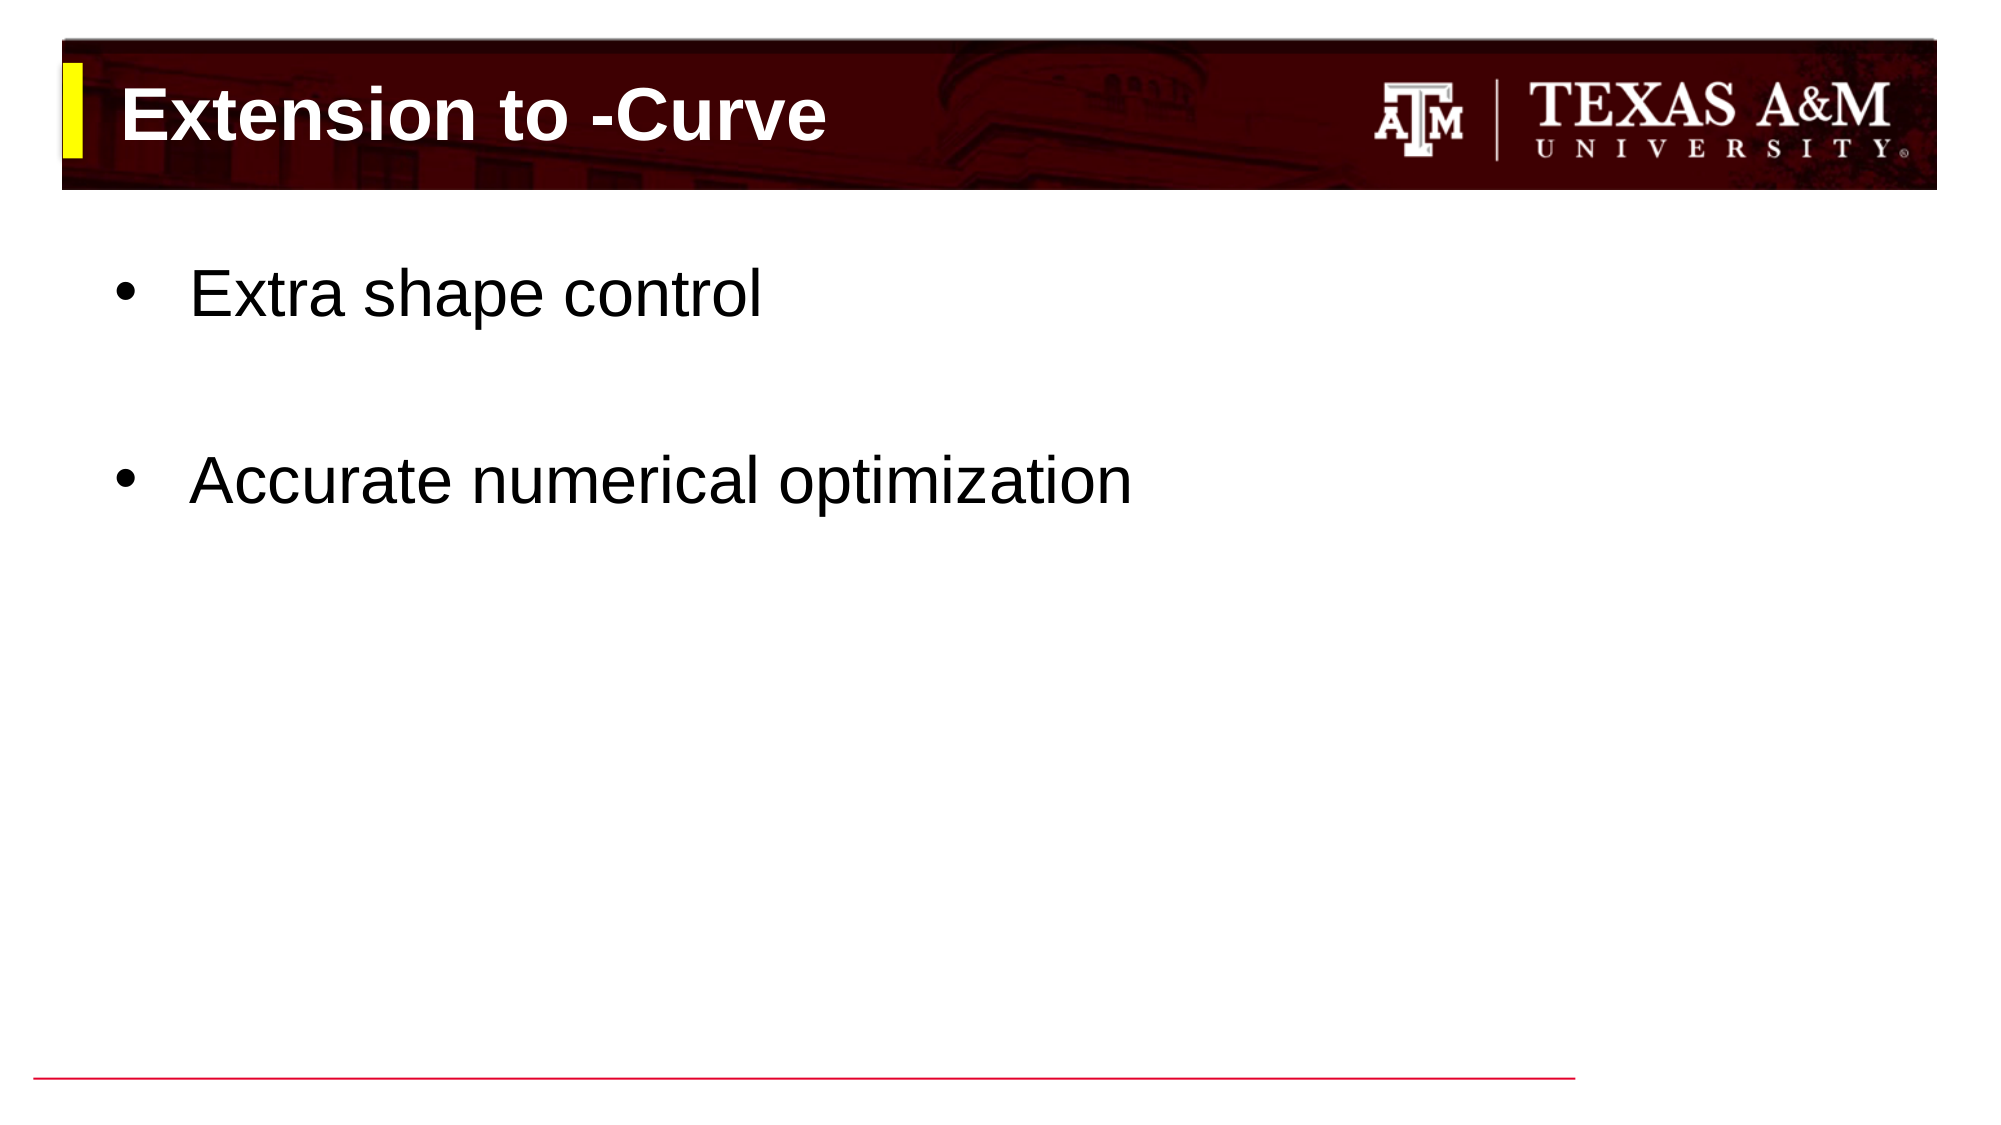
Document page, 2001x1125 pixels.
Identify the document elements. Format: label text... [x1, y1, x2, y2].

picture [62, 37, 1937, 190]
list Extra shape control Accurate numerical optimization [99, 242, 1900, 1005]
